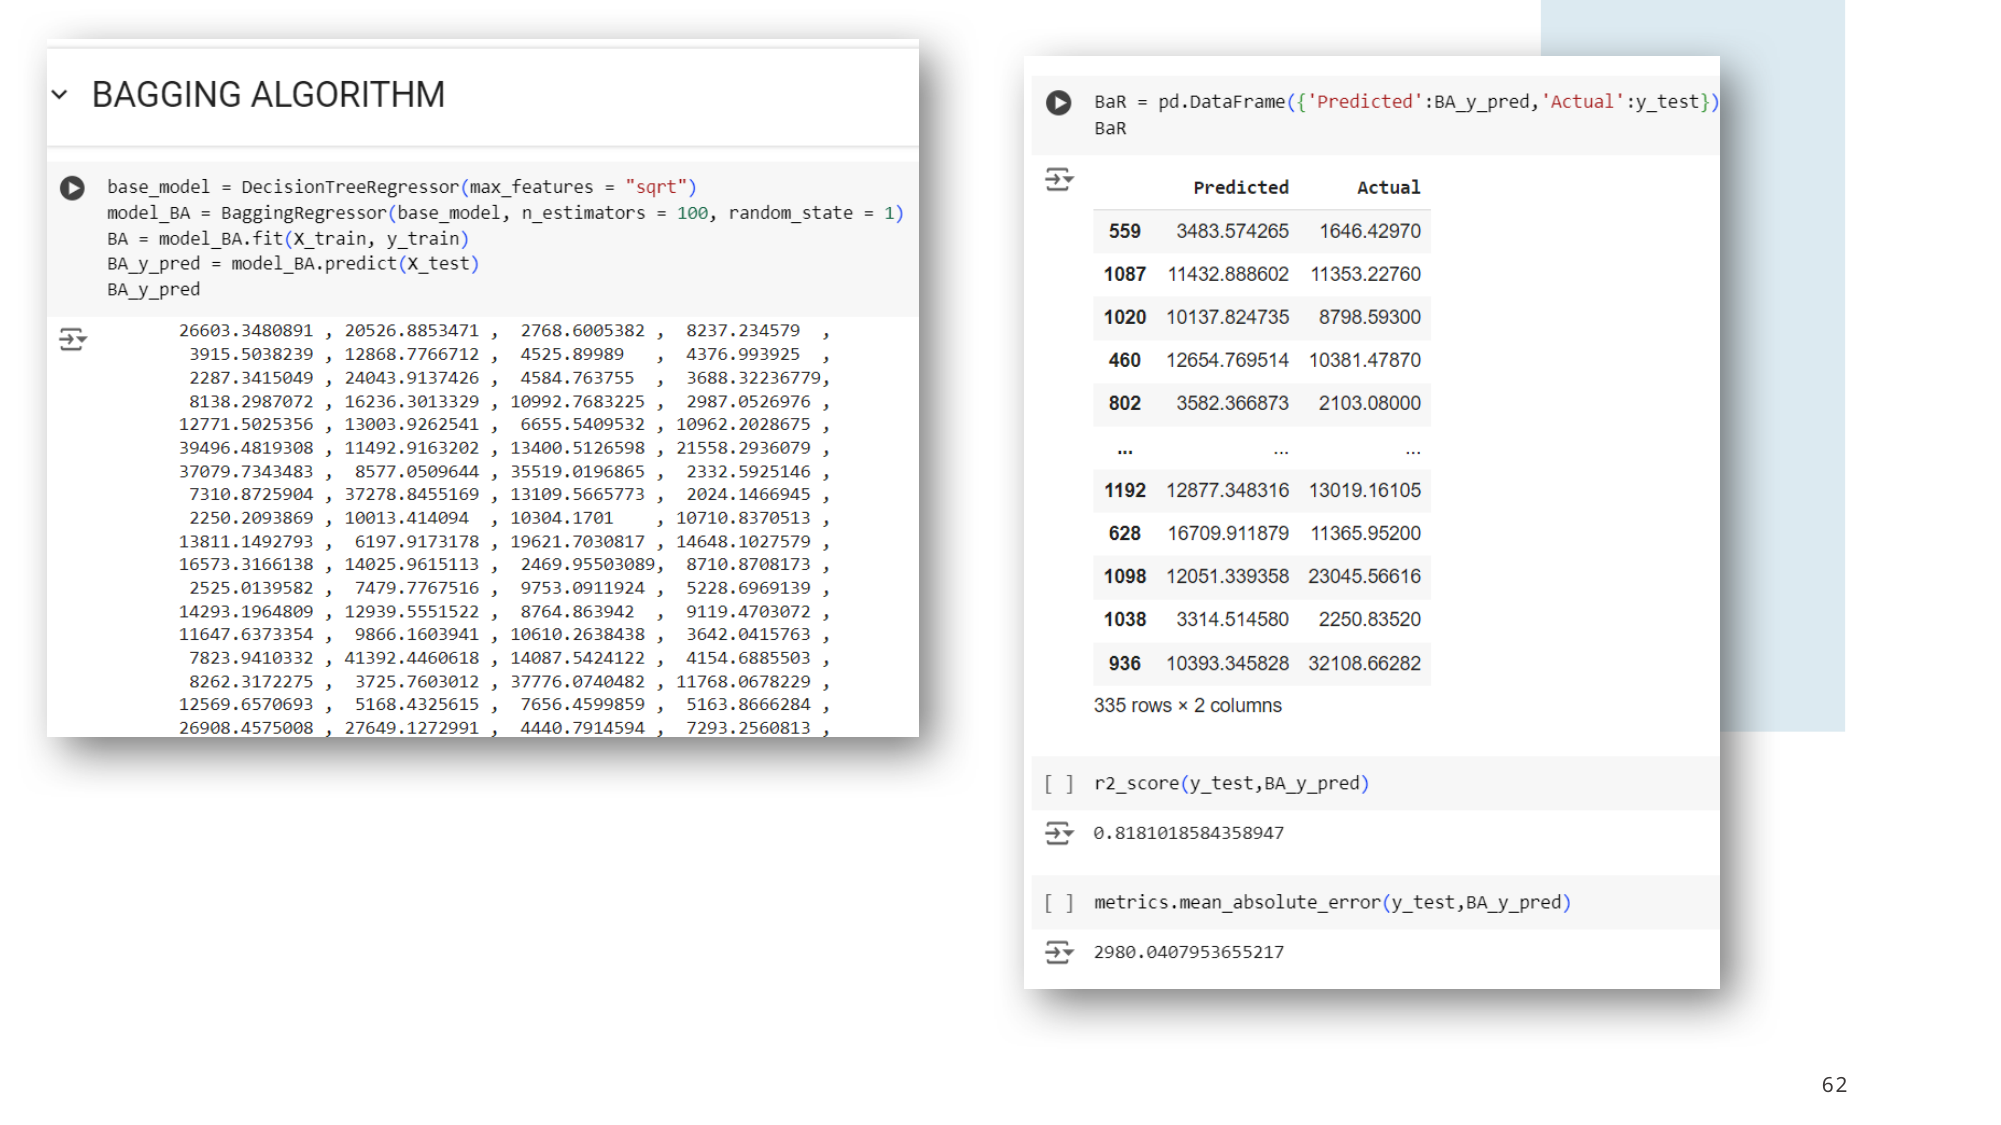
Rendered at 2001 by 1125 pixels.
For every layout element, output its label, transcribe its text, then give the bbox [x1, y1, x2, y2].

picture [1024, 56, 1720, 989]
slide_number 62 [1412, 1068, 1863, 1103]
picture [47, 39, 919, 737]
